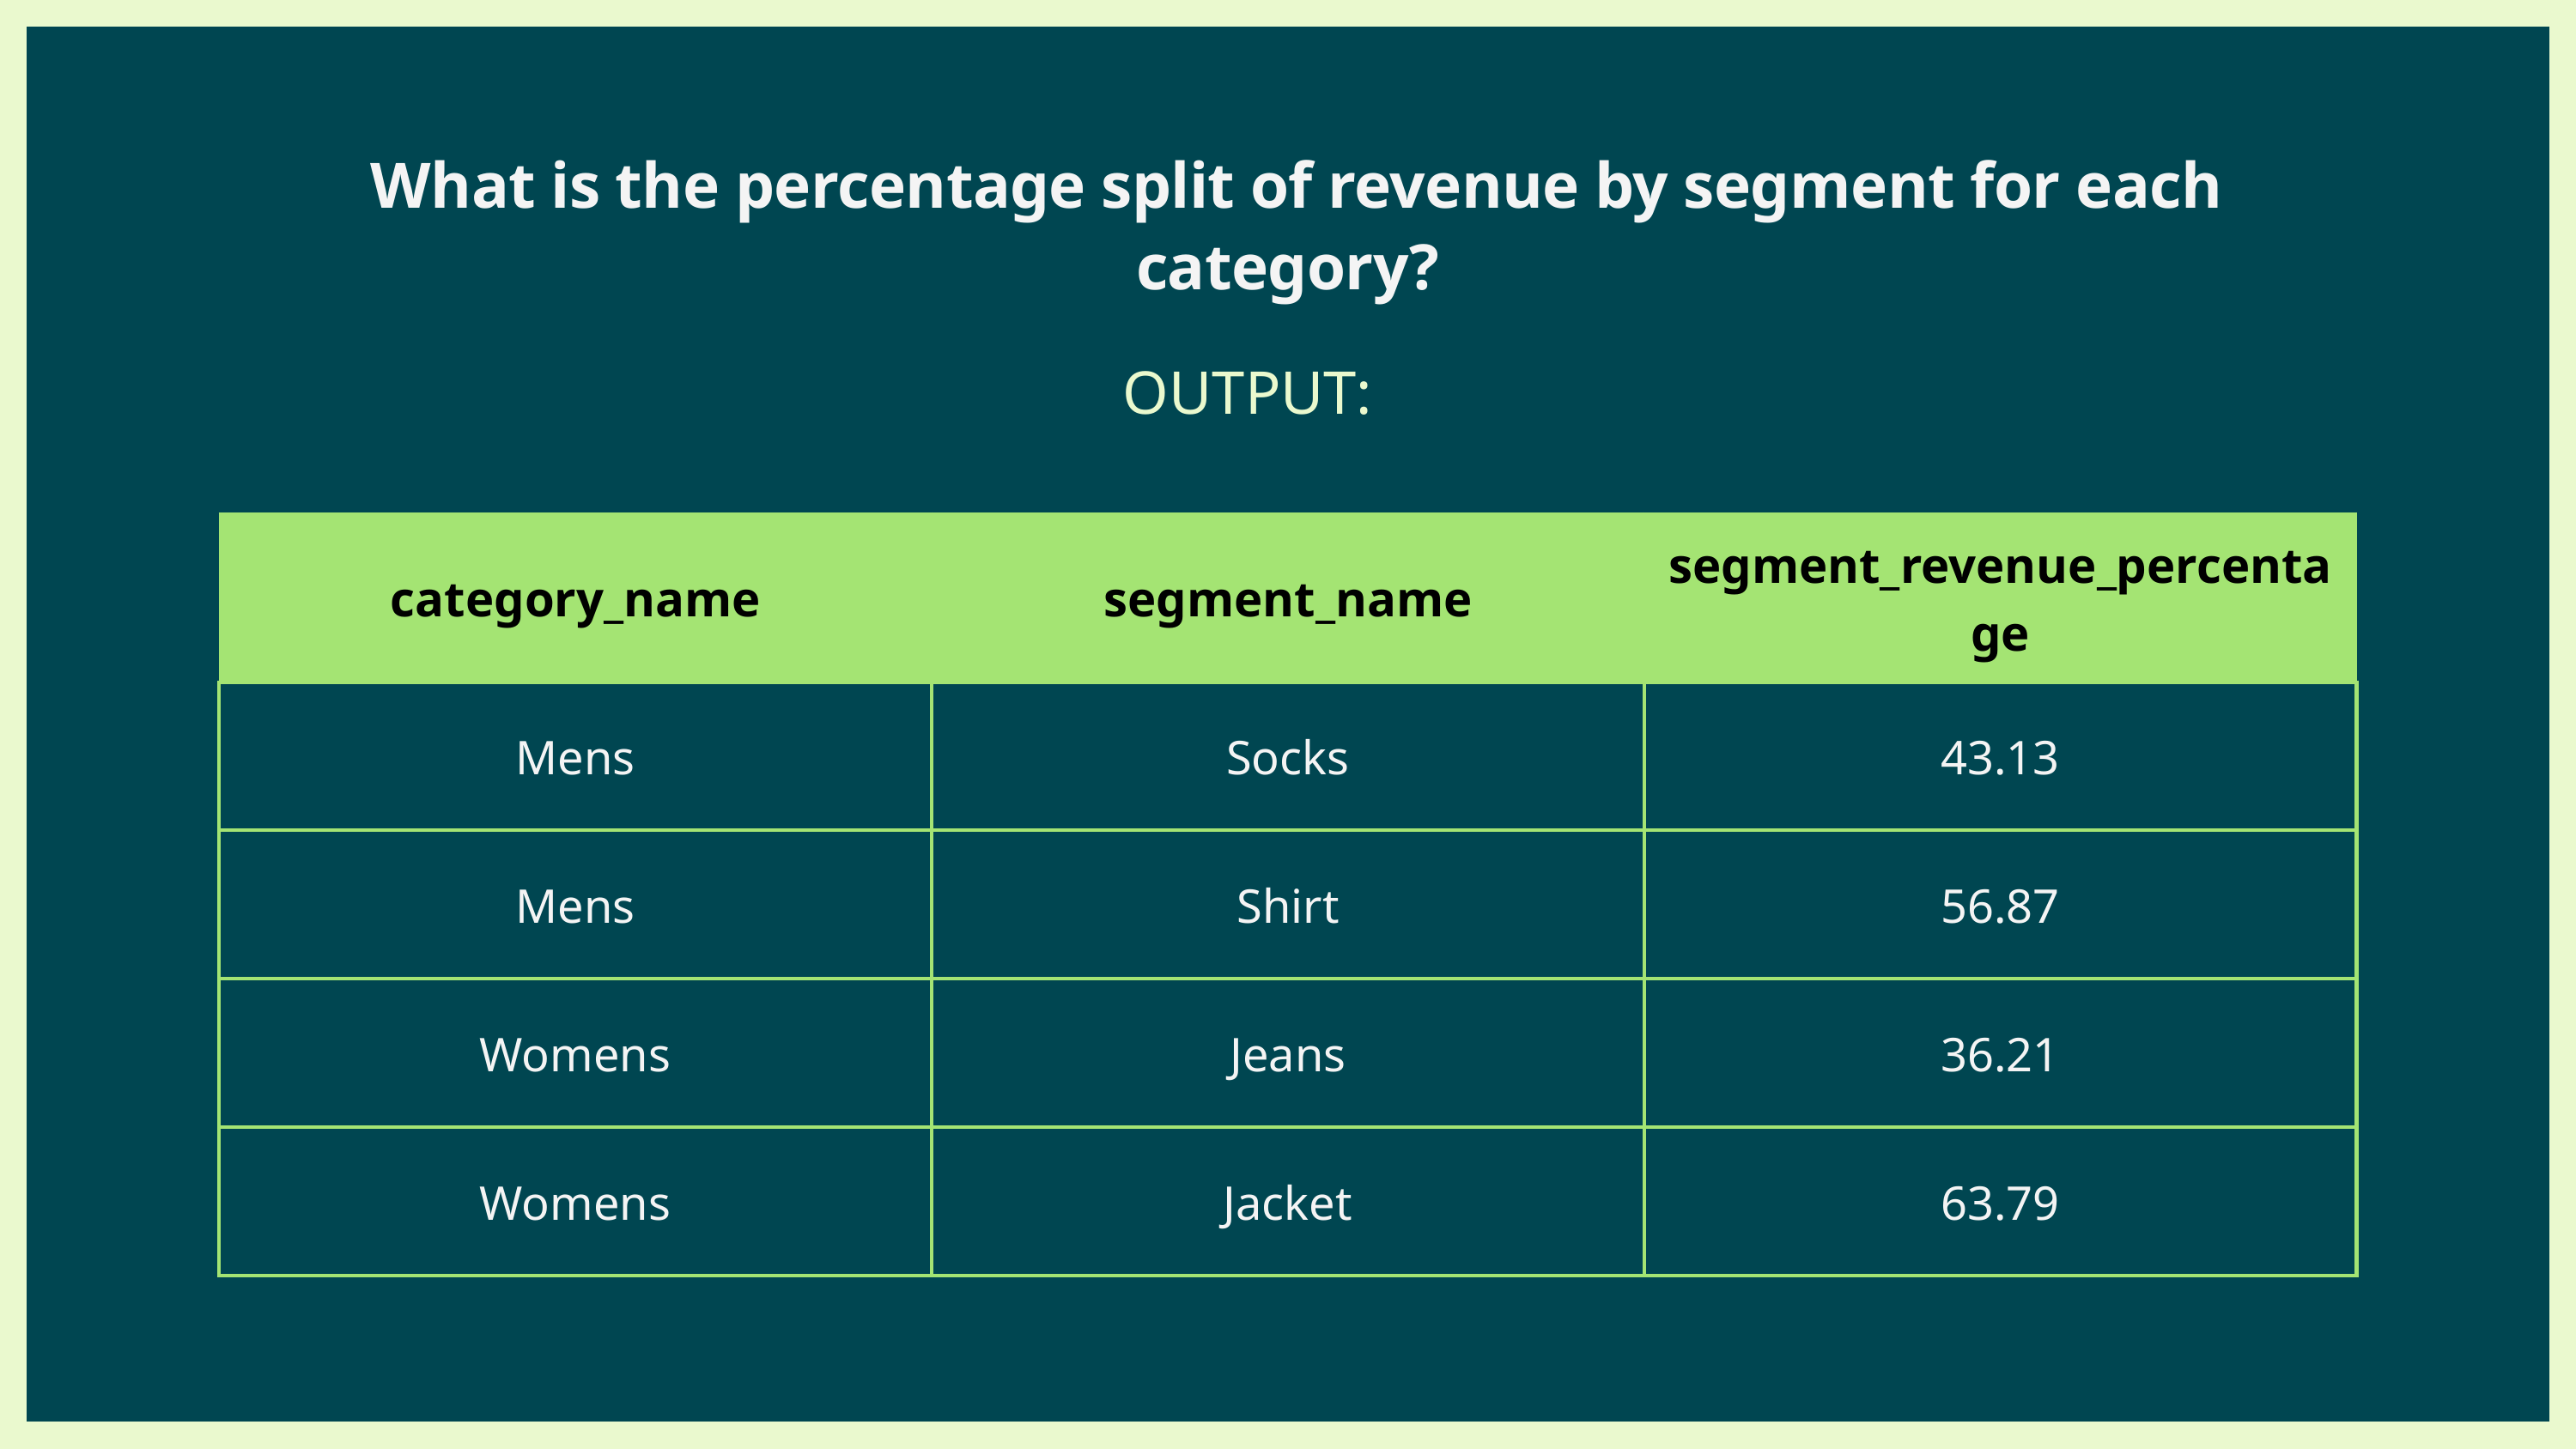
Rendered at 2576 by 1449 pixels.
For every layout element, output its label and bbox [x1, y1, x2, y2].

text_box [0, 0, 2576, 1449]
